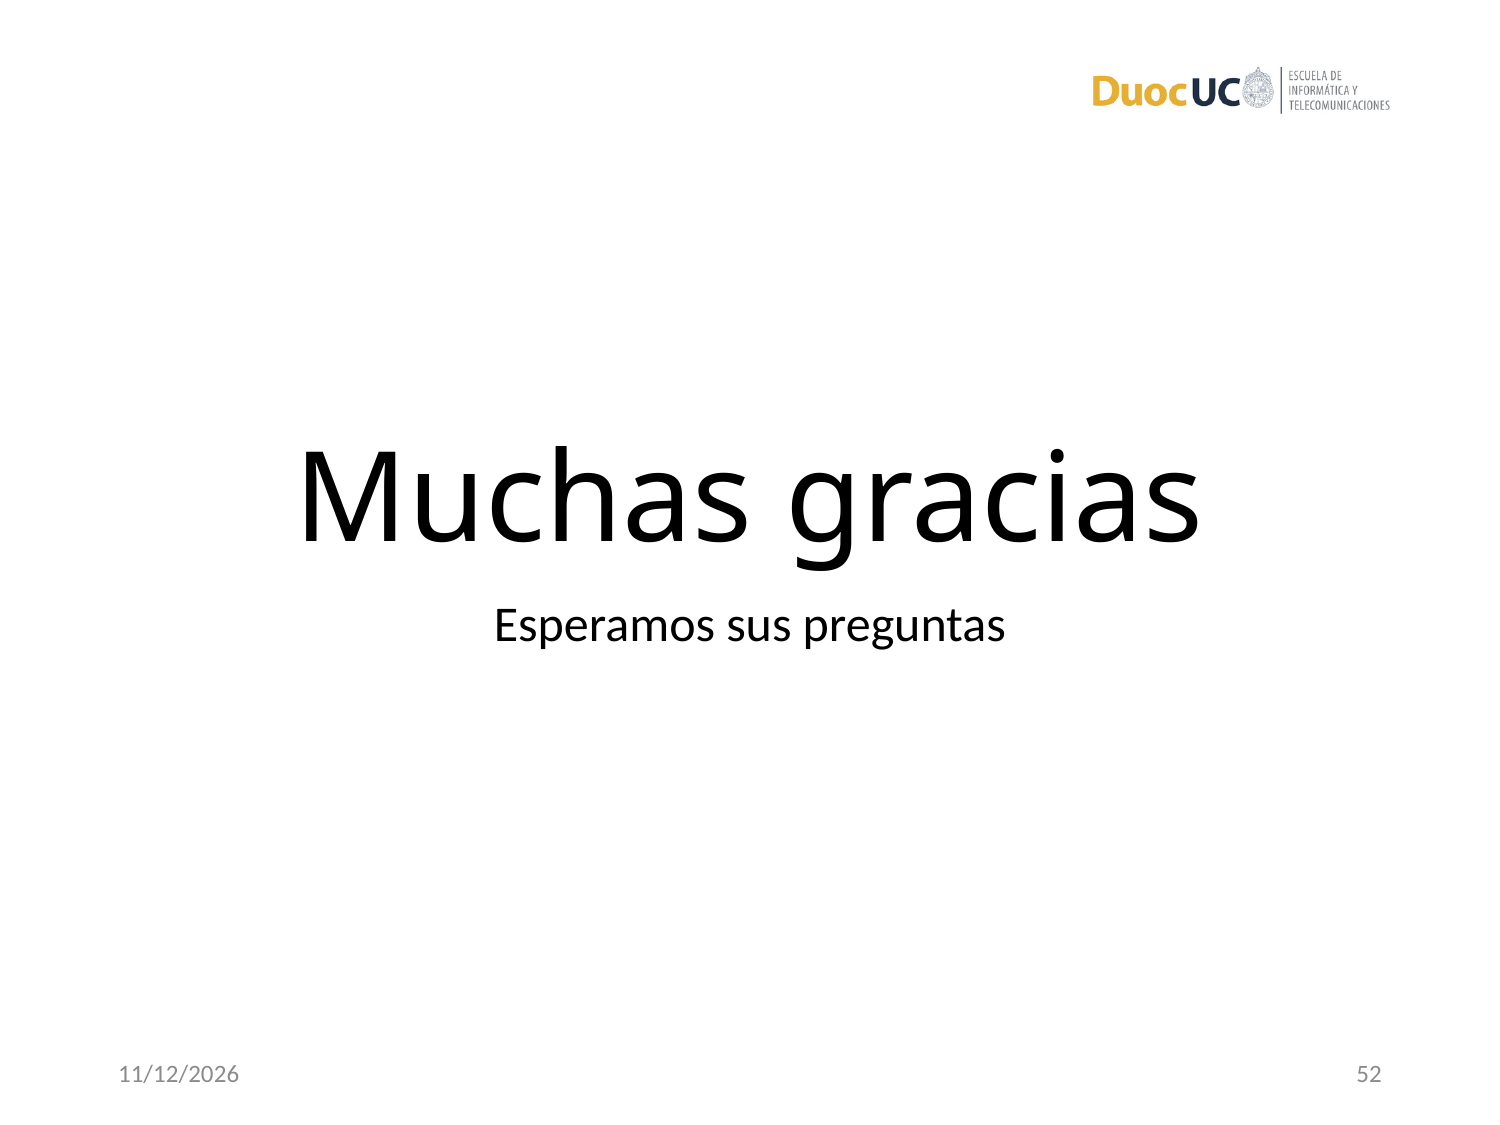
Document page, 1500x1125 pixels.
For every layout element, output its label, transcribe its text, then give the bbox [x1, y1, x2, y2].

slide_number 52 [1059, 1042, 1397, 1103]
picture [1085, 59, 1397, 118]
subtitle Esperamos sus preguntas [187, 590, 1313, 863]
title Muchas gracias [112, 184, 1388, 576]
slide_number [103, 1042, 441, 1103]
